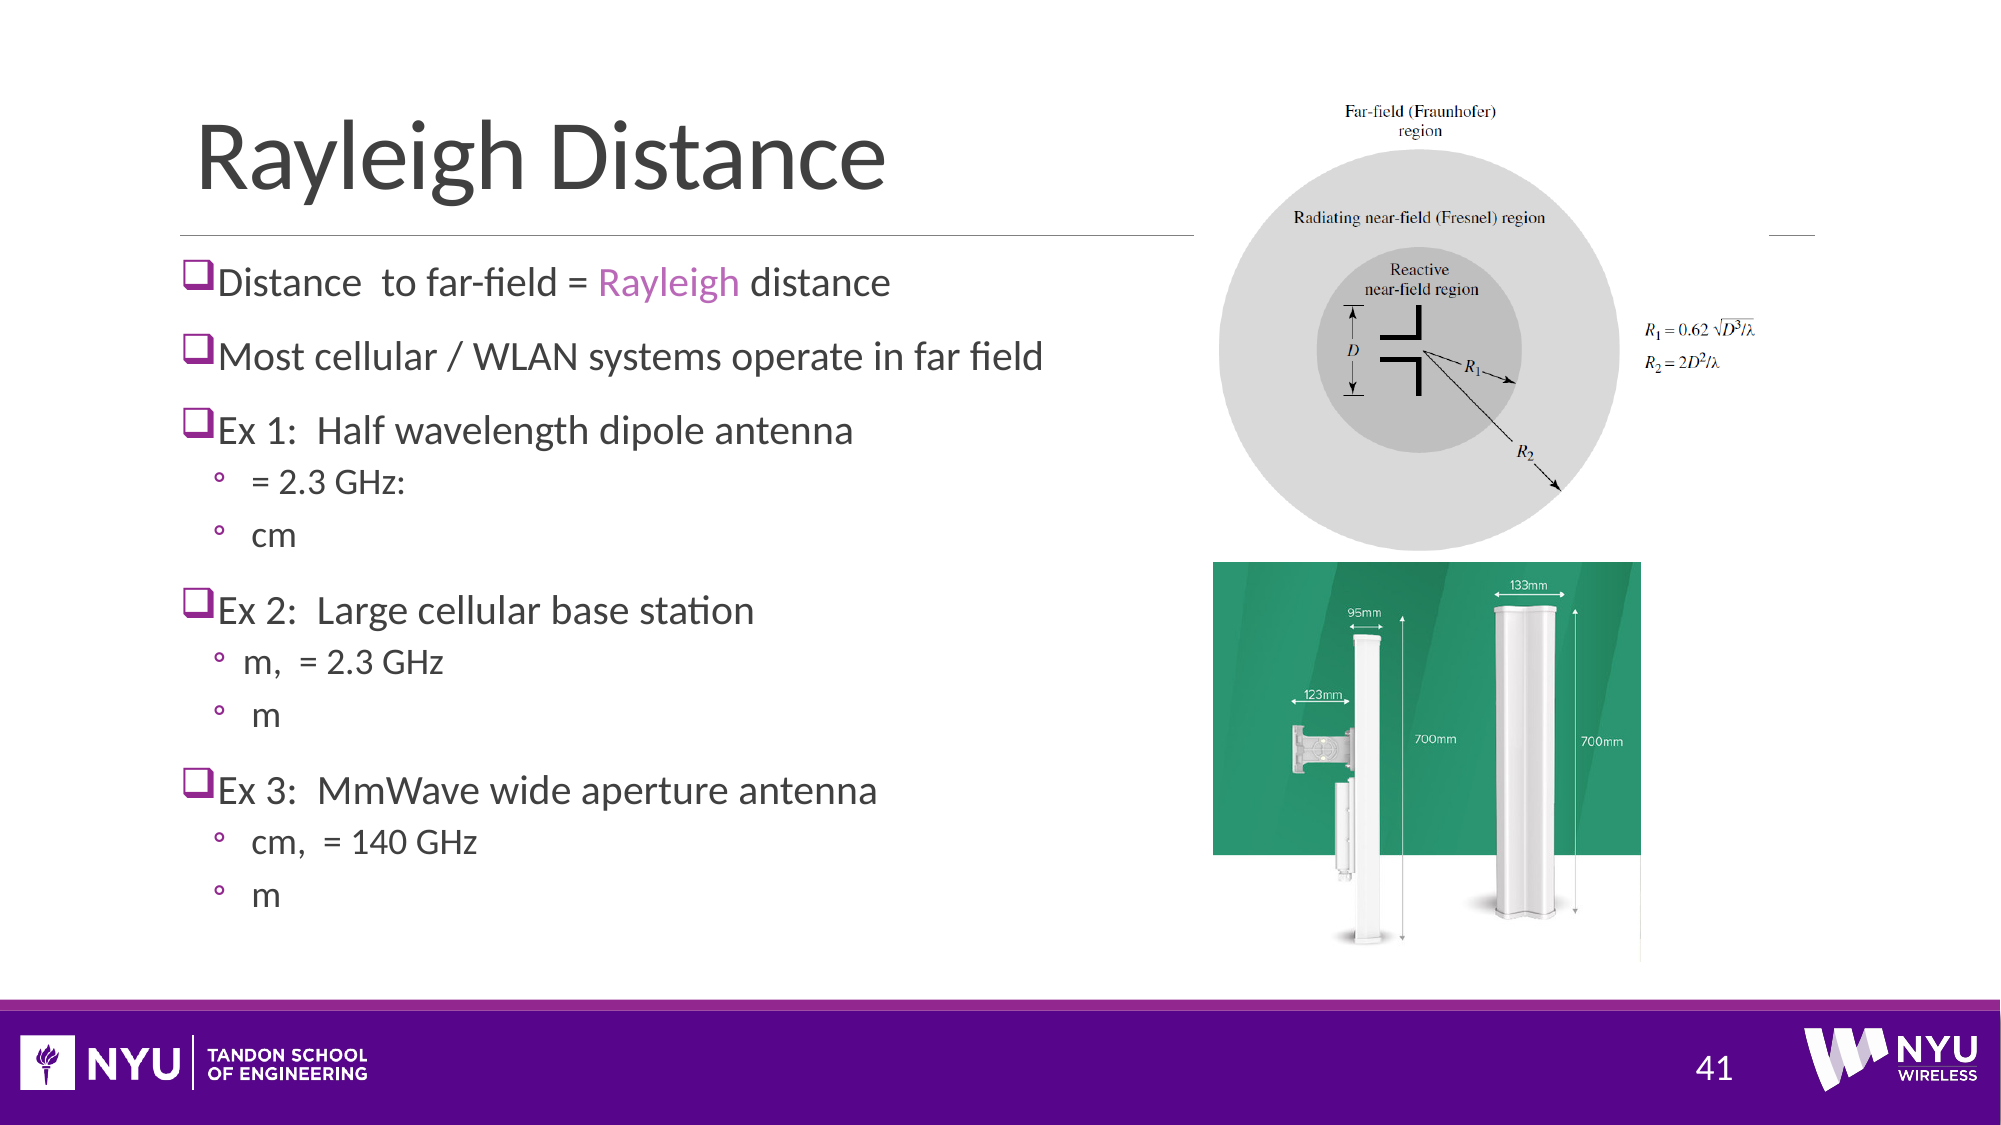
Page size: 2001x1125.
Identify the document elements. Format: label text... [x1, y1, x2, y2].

slide_number 41 [1533, 1035, 1749, 1096]
picture [1212, 561, 1642, 963]
picture [1193, 95, 1770, 553]
title Rayleigh Distance [180, 47, 1830, 218]
